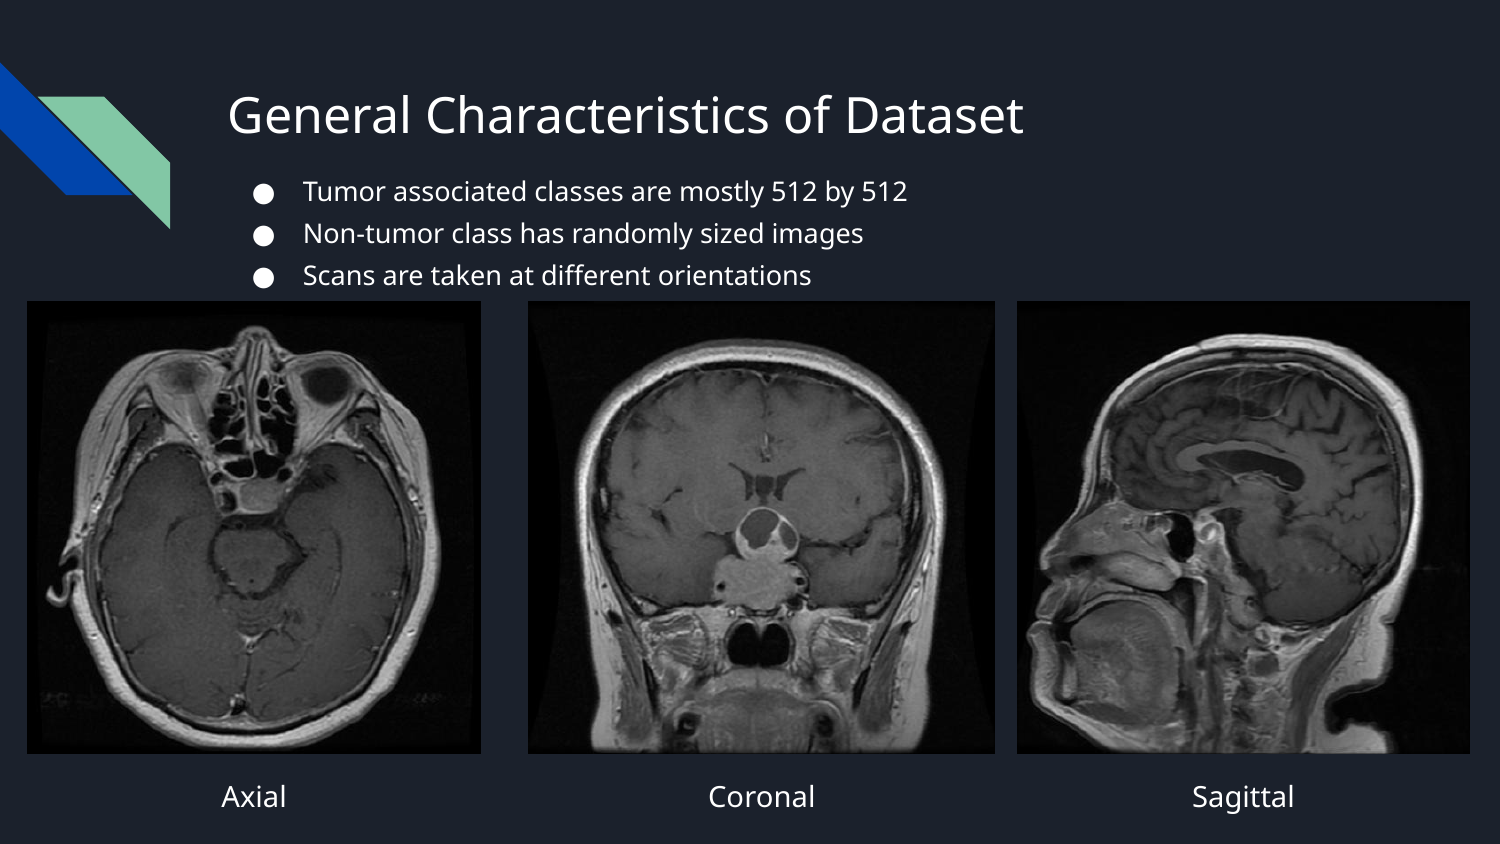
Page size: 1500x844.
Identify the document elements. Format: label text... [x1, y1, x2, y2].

text_box Coronal [537, 763, 986, 829]
list Tumor associated classes are mostly 512 by 512 Non-tumor class has randomly sized images Scans are taken at different orientations [212, 151, 1368, 740]
picture [1016, 300, 1471, 755]
title General Characteristics of Dataset [212, 64, 1368, 151]
picture [528, 300, 995, 755]
text_box Axial [30, 763, 479, 829]
picture [27, 300, 481, 755]
text_box Sagittal [1019, 763, 1468, 829]
